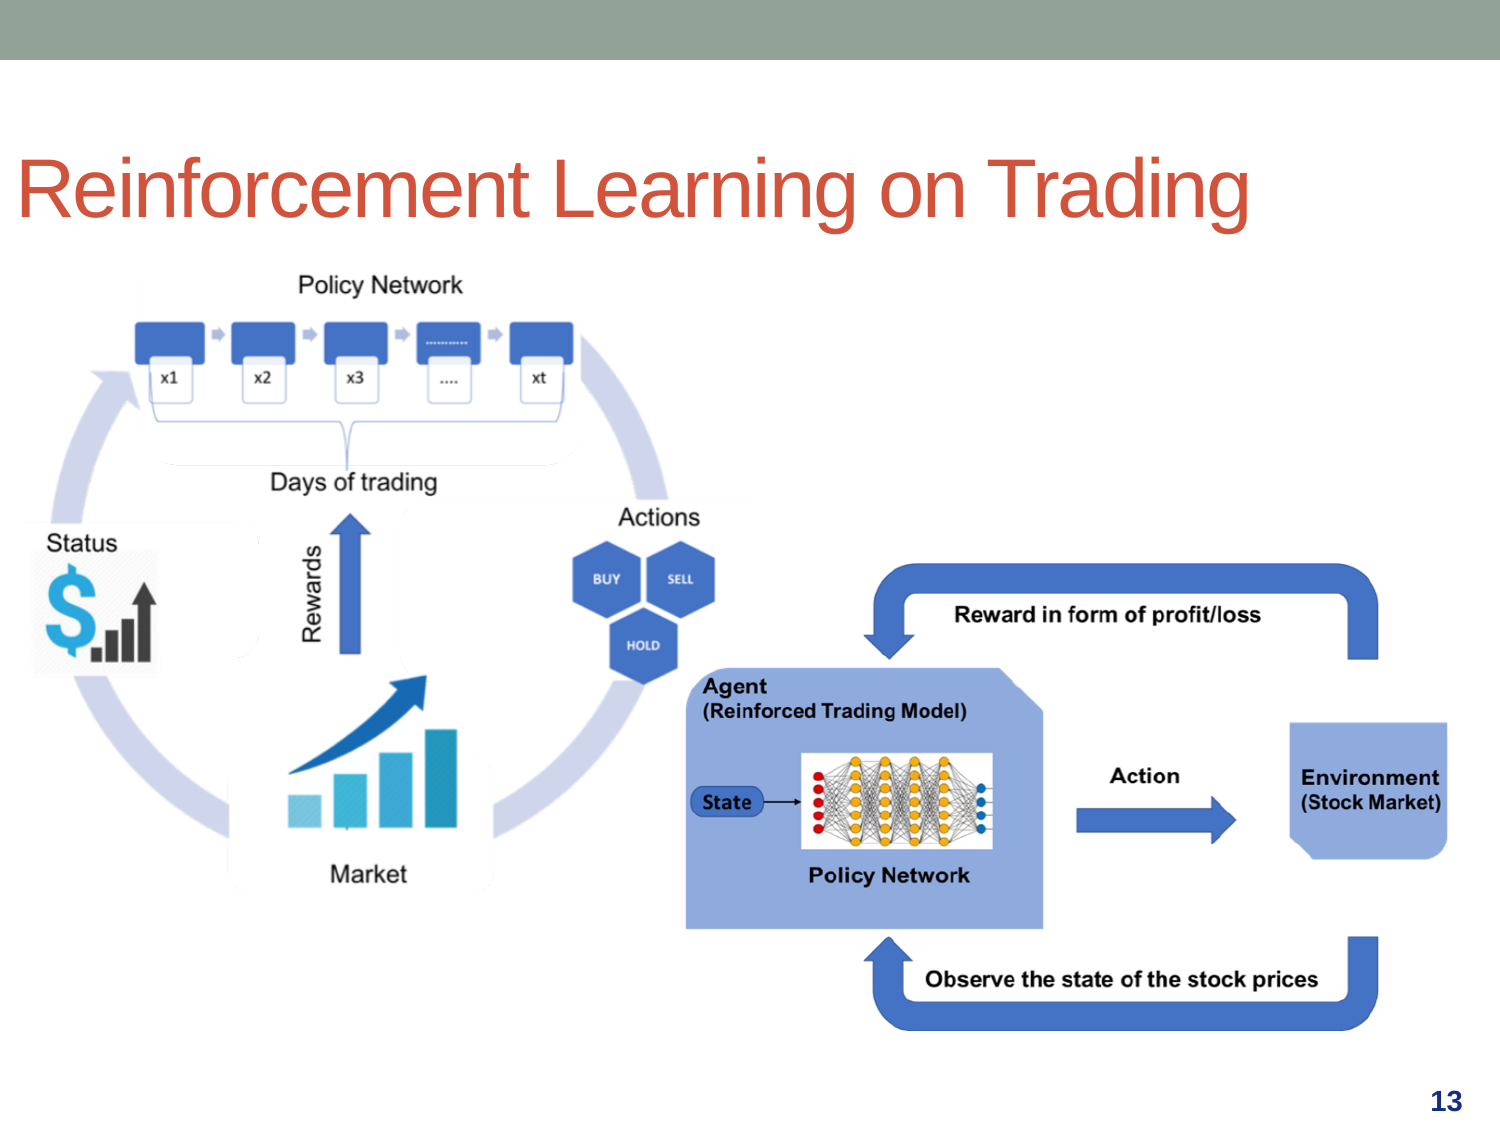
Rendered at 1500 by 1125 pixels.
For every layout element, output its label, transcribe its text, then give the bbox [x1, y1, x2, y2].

picture [24, 266, 1459, 1031]
slide_number 13 [1415, 1070, 1499, 1125]
title Reinforcement Learning on Trading [0, 101, 1325, 266]
